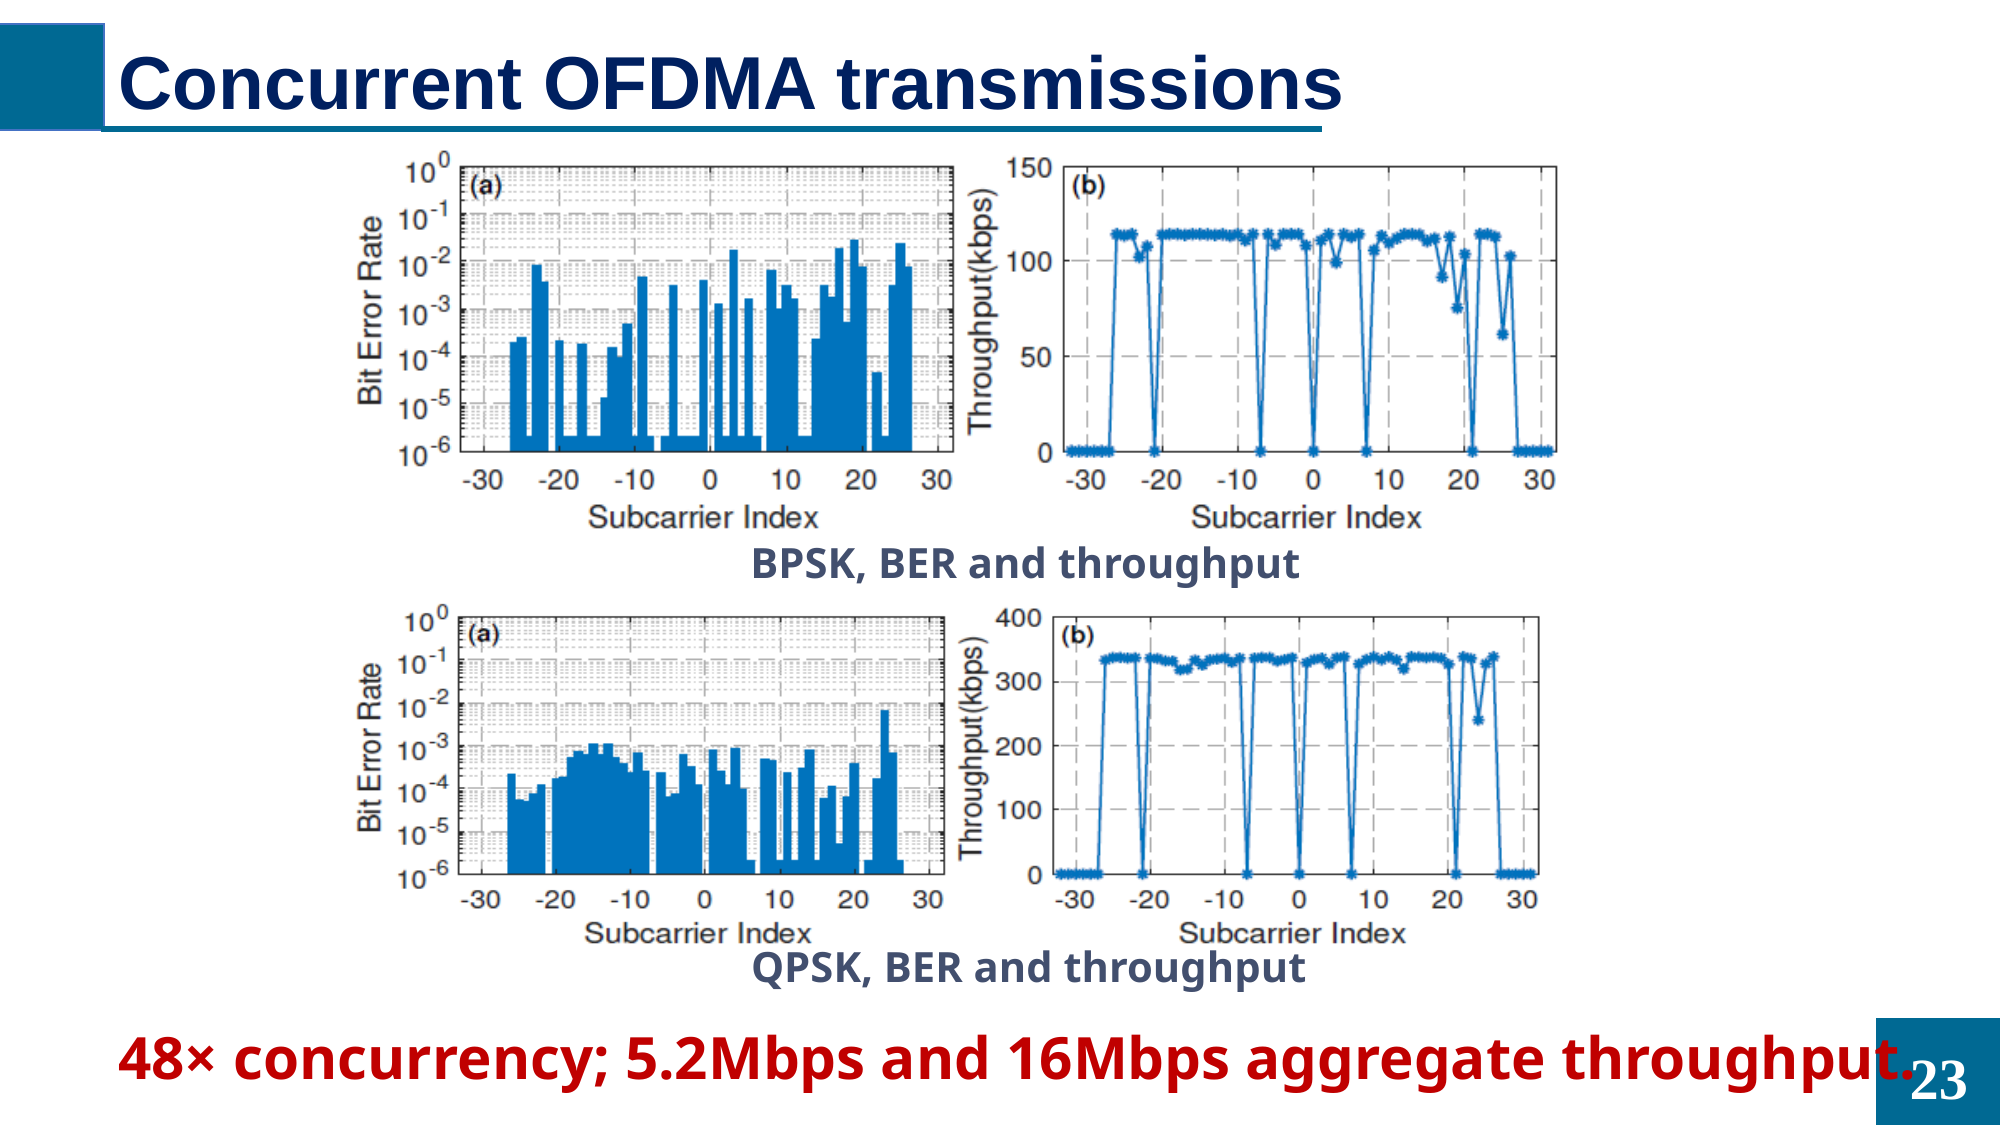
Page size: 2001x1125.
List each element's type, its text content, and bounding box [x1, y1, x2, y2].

text_box 48× concurrency; 5.2Mbps and 16Mbps aggregate throughput. [103, 1014, 1931, 1099]
picture [331, 136, 1581, 534]
text_box [0, 23, 105, 131]
text_box 23 [1887, 1045, 1990, 1106]
text_box [1876, 1018, 2000, 1125]
text_box QPSK, BER and throughput [736, 951, 1322, 999]
text_box BPSK, BER and throughput [735, 534, 1316, 592]
picture [331, 592, 1563, 951]
text_box Concurrent OFDMA transmissions [103, 27, 1888, 132]
